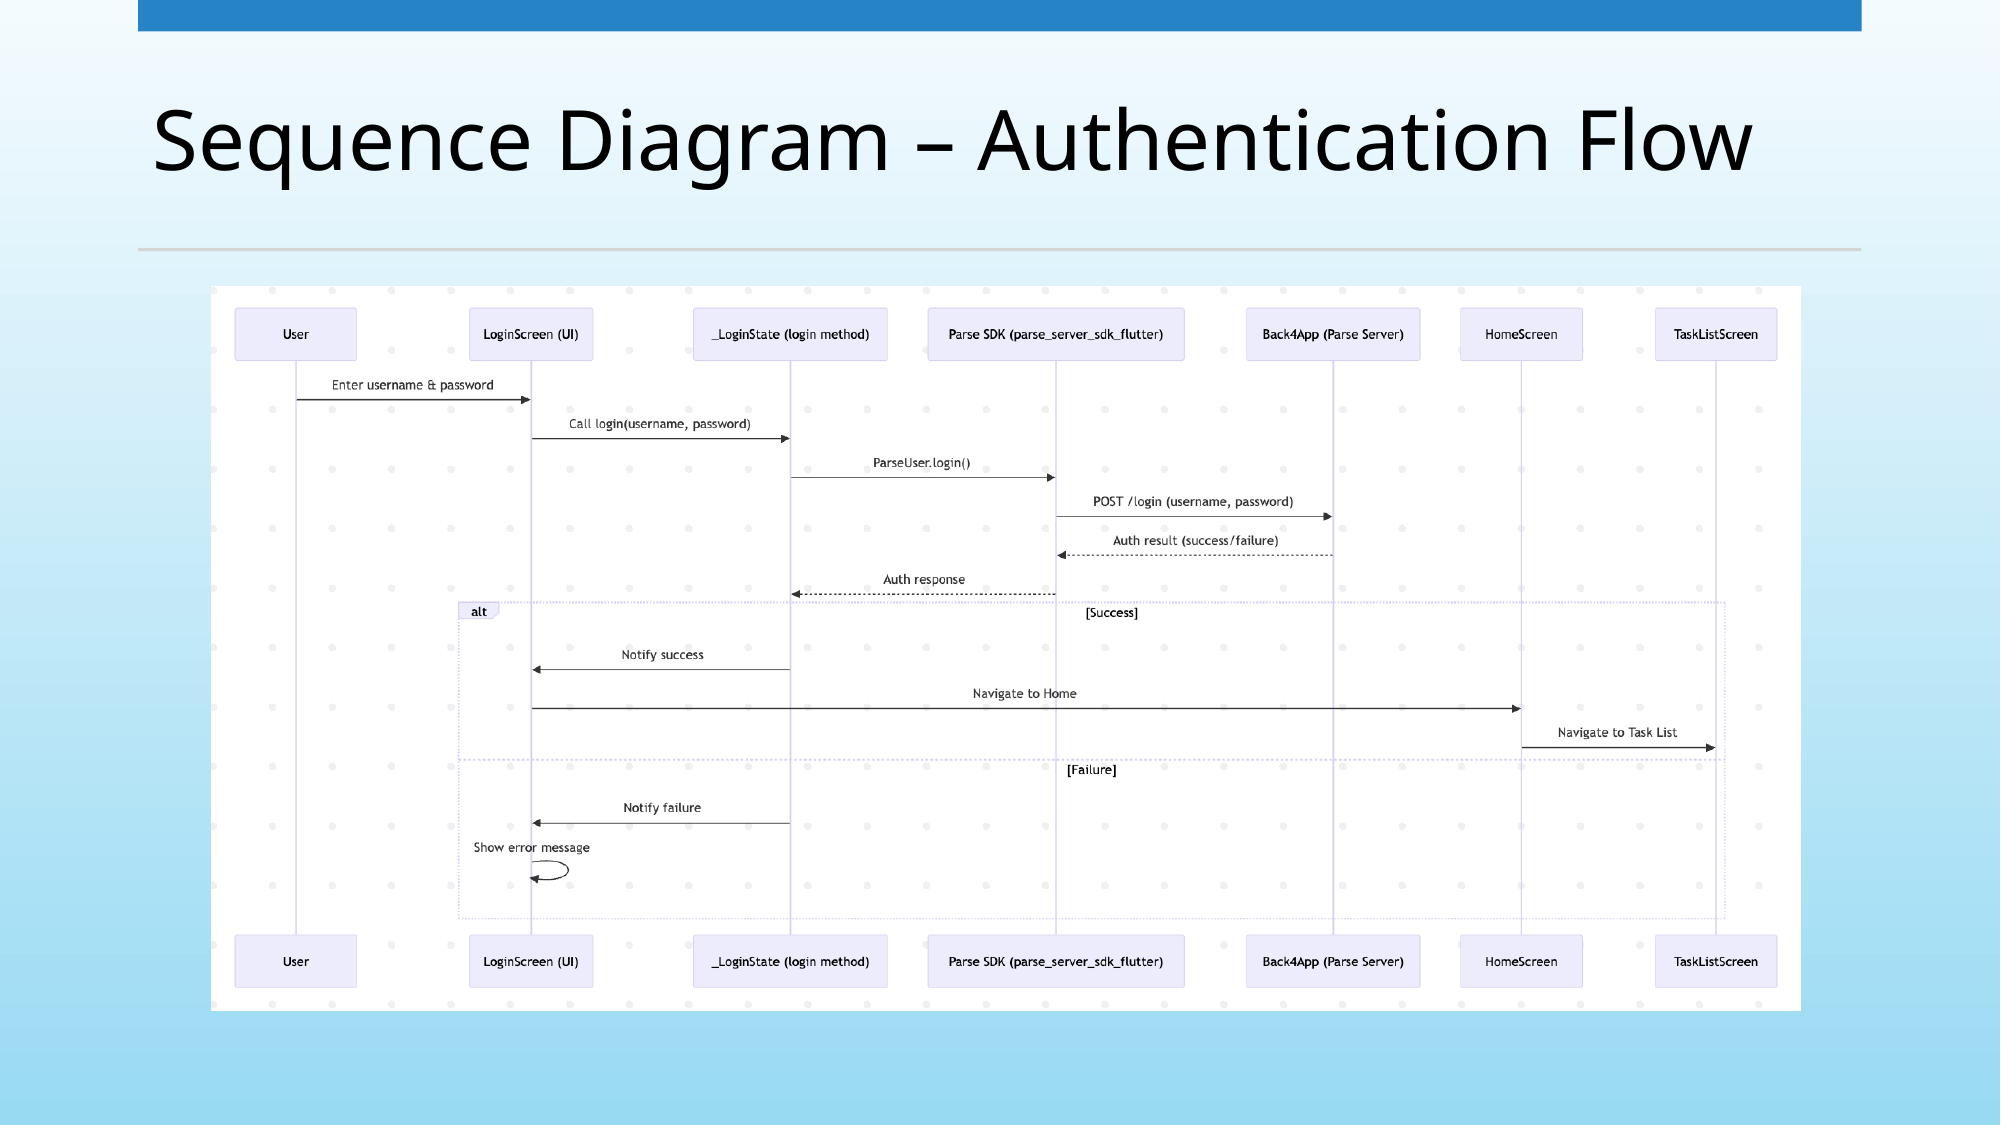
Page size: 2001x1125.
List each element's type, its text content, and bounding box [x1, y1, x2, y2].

text_box [137, 0, 1863, 33]
text_box [0, 0, 2000, 1125]
title Sequence Diagram – Authentication Flow [138, 54, 1862, 232]
picture [210, 285, 1802, 1012]
text_box [136, 247, 1863, 253]
